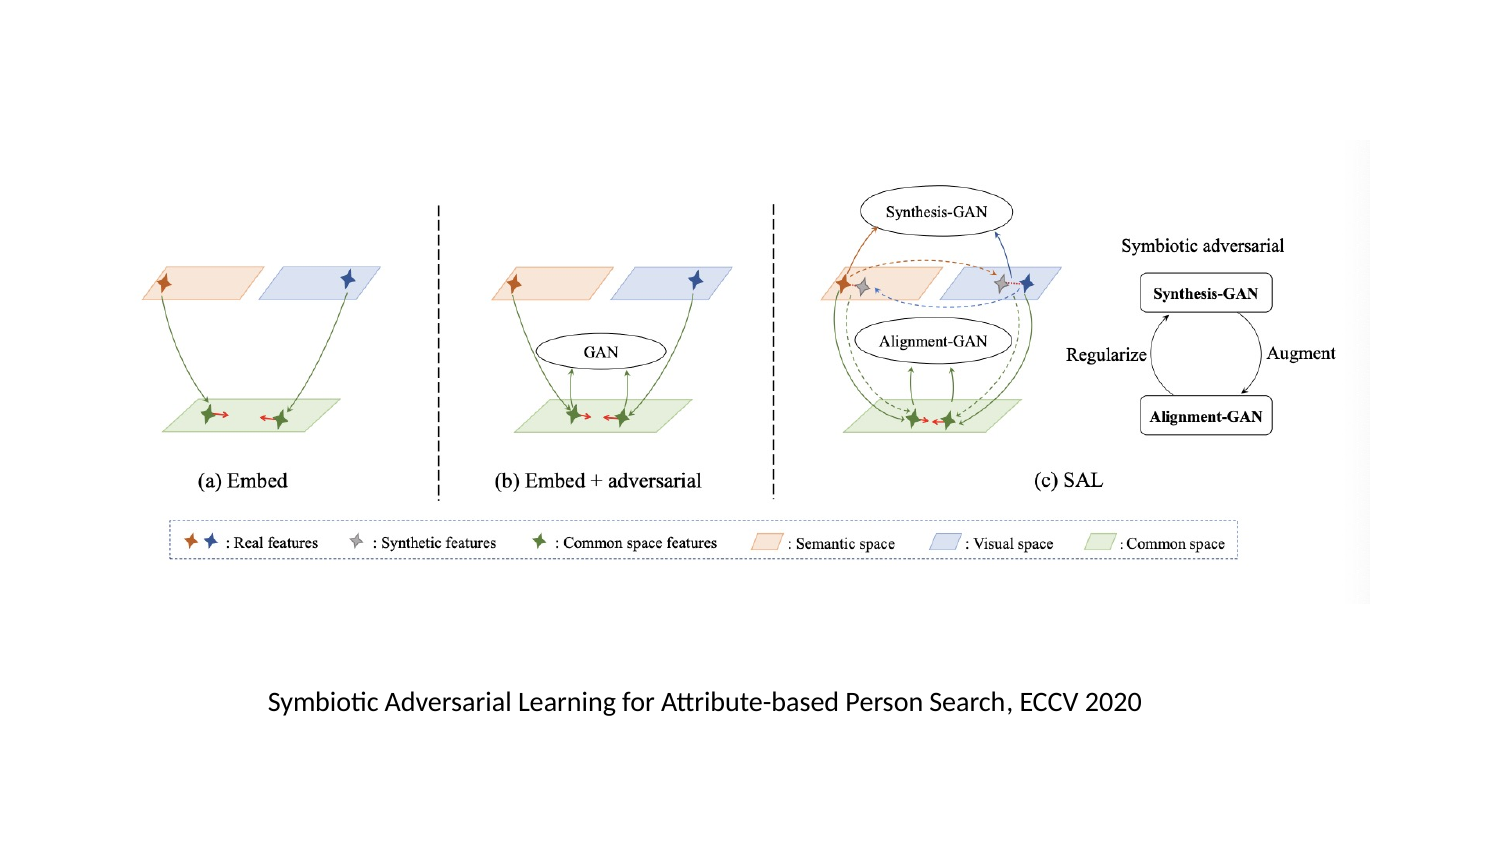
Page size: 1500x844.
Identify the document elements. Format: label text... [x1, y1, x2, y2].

picture [72, 140, 1370, 604]
text_box Symbiotic Adversarial Learning for Attribute-based Person Search, ECCV 2020 [253, 676, 1369, 725]
